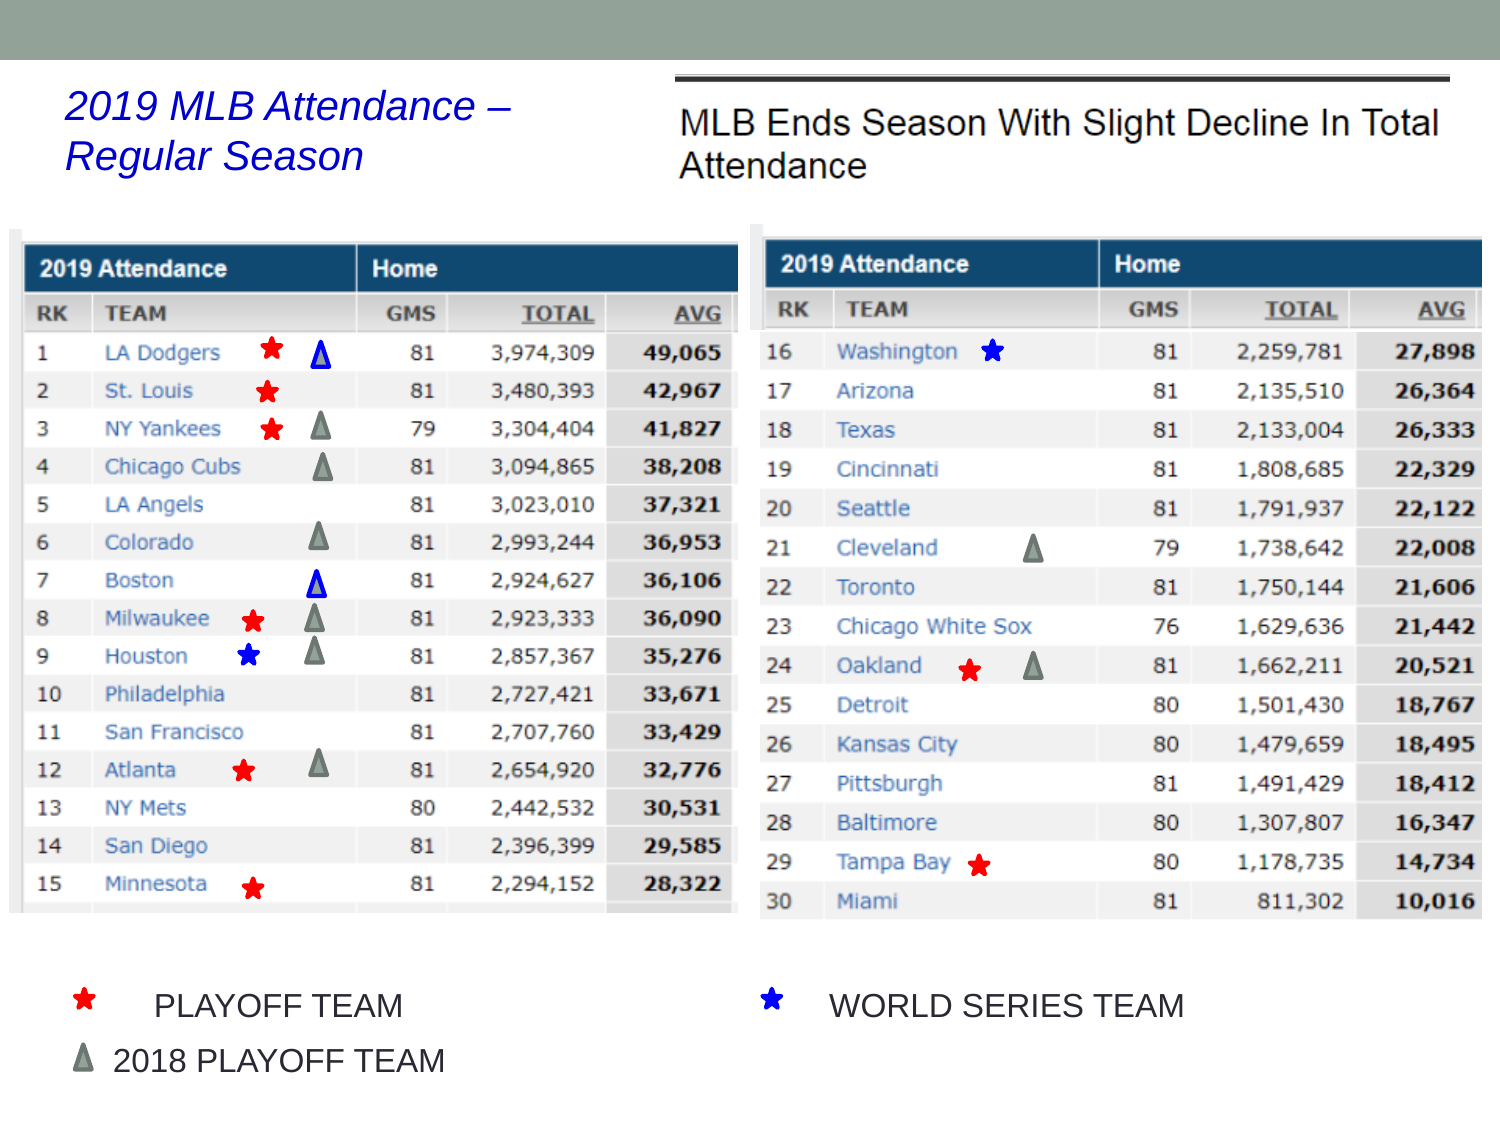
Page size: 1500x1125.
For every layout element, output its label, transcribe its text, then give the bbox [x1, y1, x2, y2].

text_box WORLD SERIES TEAM [814, 976, 1201, 1031]
picture [674, 74, 1451, 192]
text_box [72, 1042, 94, 1072]
text_box [760, 986, 784, 1010]
text_box [72, 986, 96, 1010]
text_box 2019 MLB Attendance – Regular Season [49, 71, 638, 187]
picture [9, 229, 738, 913]
text_box PLAYOFF TEAM [138, 976, 419, 1031]
text_box 2018 PLAYOFF TEAM [98, 1031, 462, 1087]
picture [749, 224, 1482, 924]
